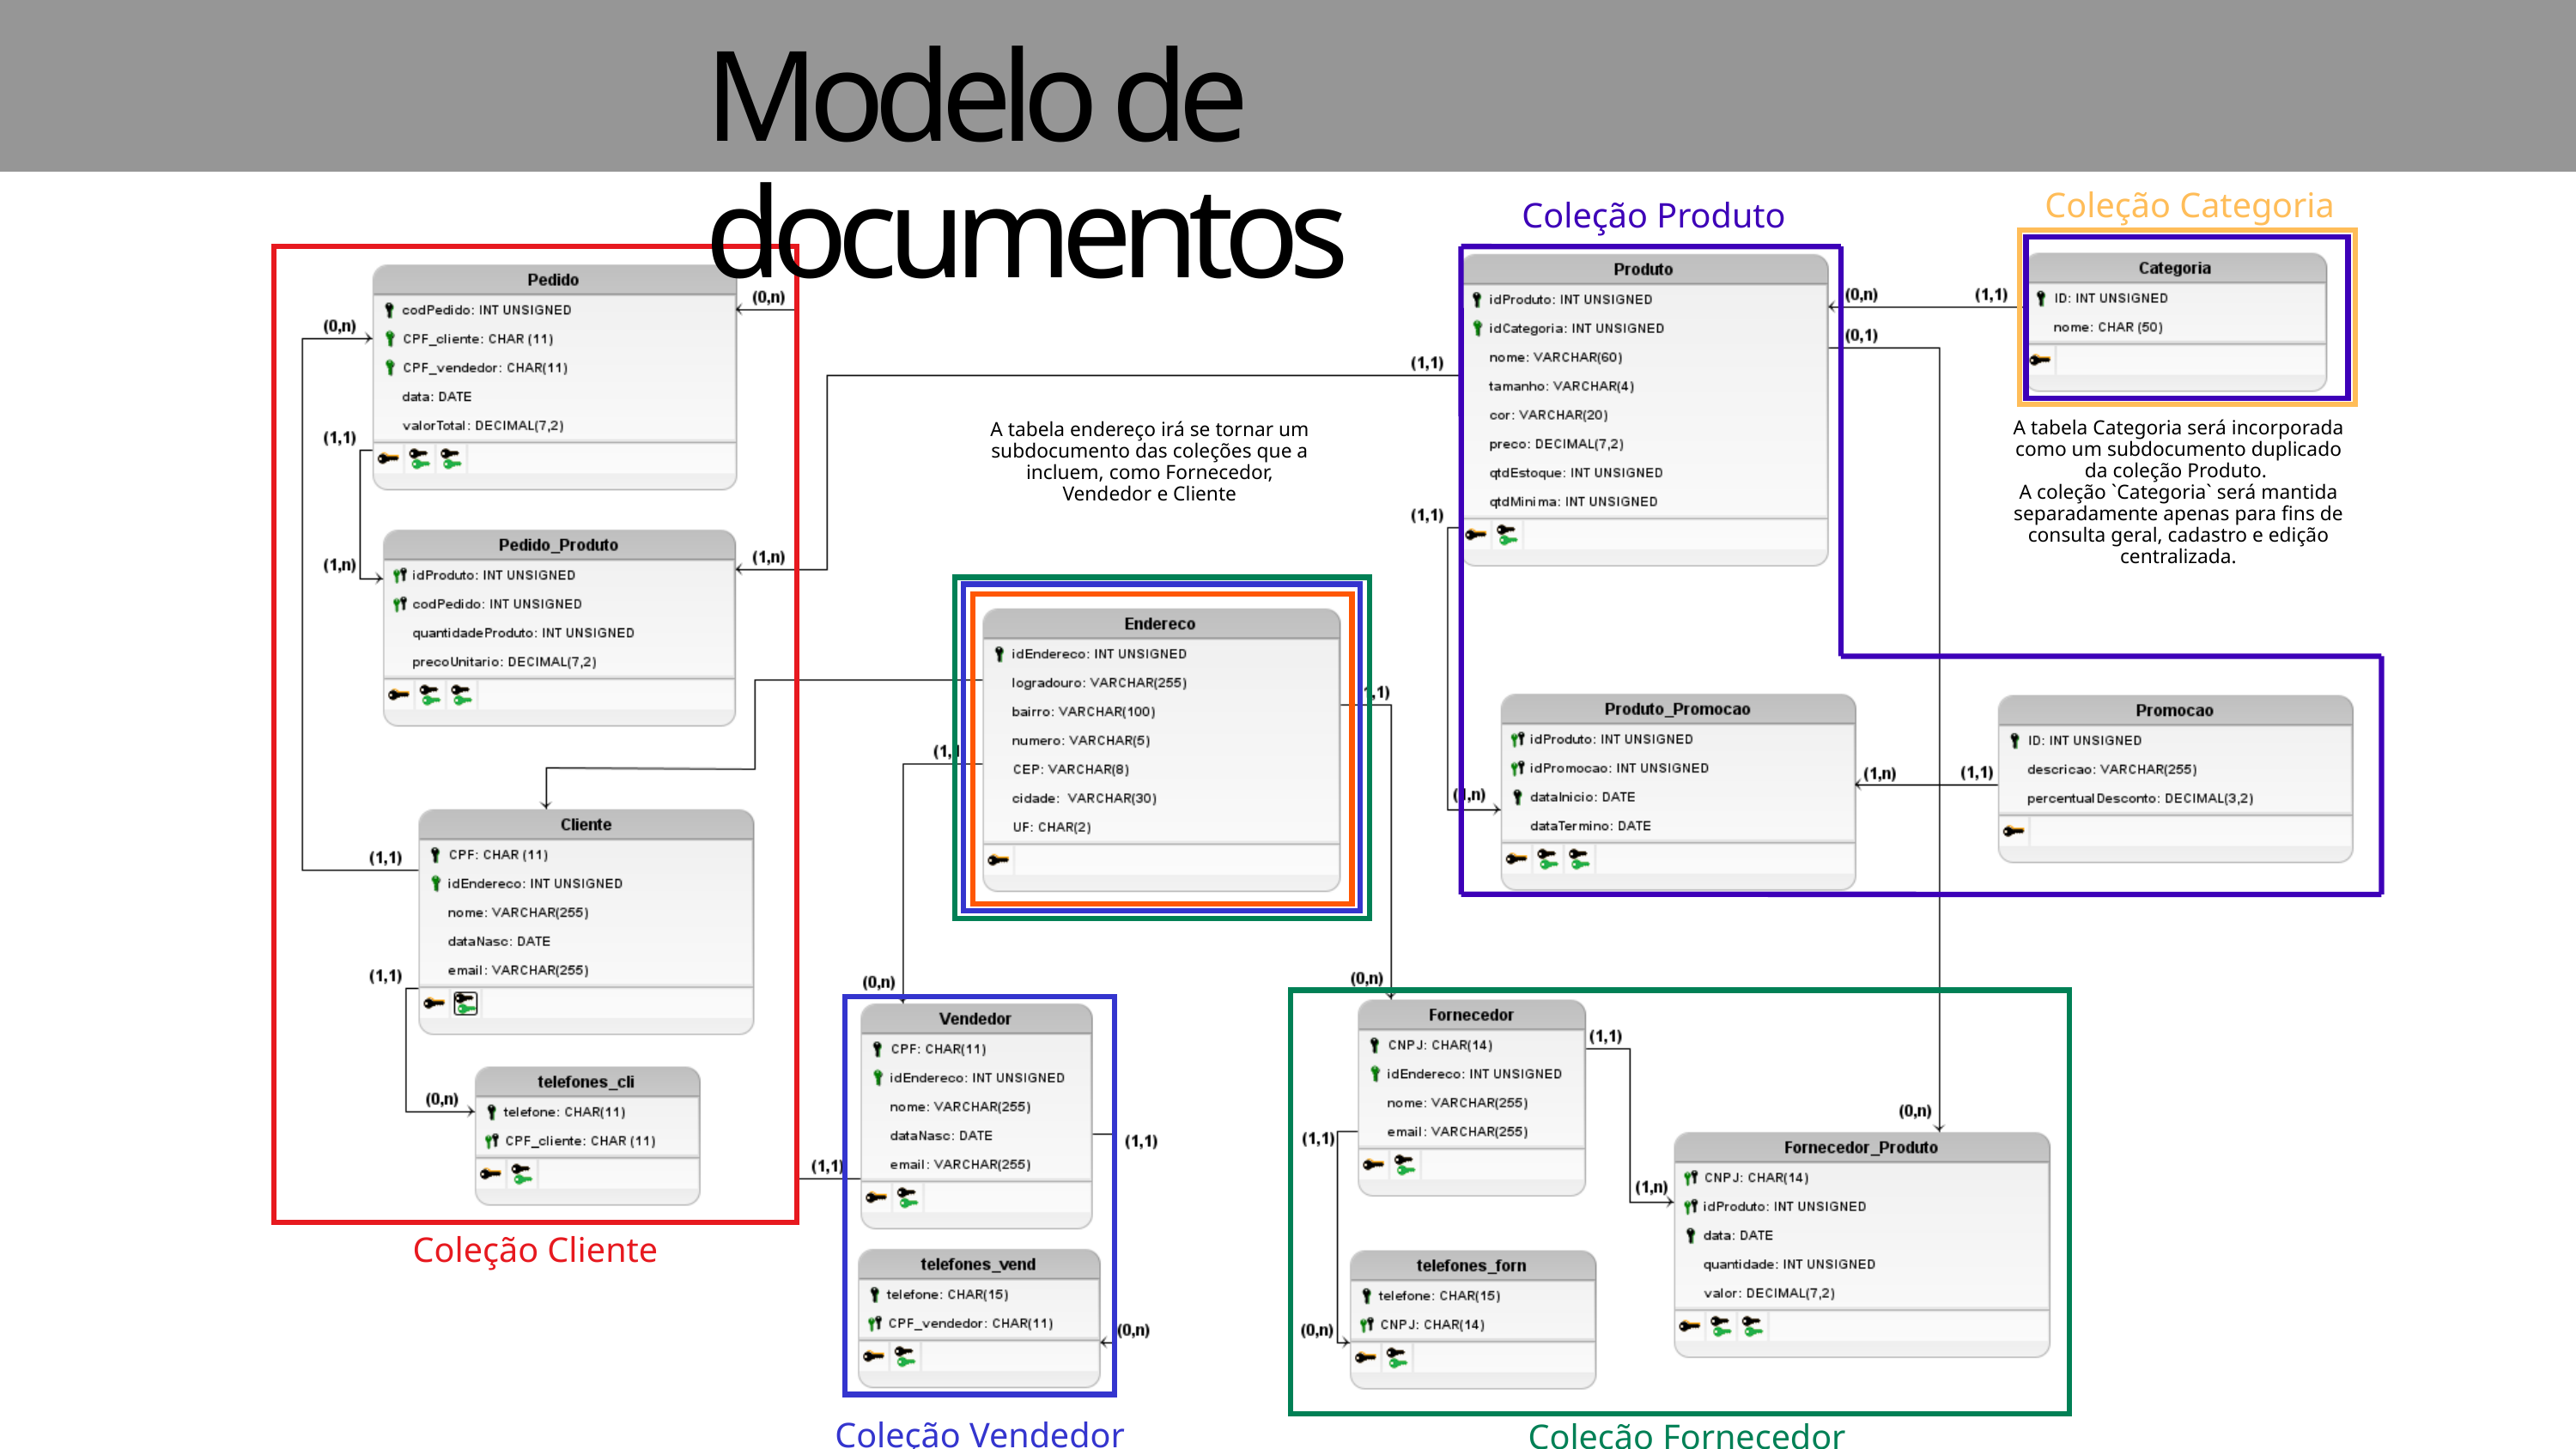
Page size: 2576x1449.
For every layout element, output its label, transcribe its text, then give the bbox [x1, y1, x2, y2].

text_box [844, 996, 1115, 1395]
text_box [2019, 229, 2356, 404]
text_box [273, 246, 798, 1223]
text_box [1290, 990, 2070, 1415]
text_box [955, 577, 1370, 919]
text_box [0, 171, 2576, 1449]
text_box Modelo de documentos [705, 30, 1870, 168]
